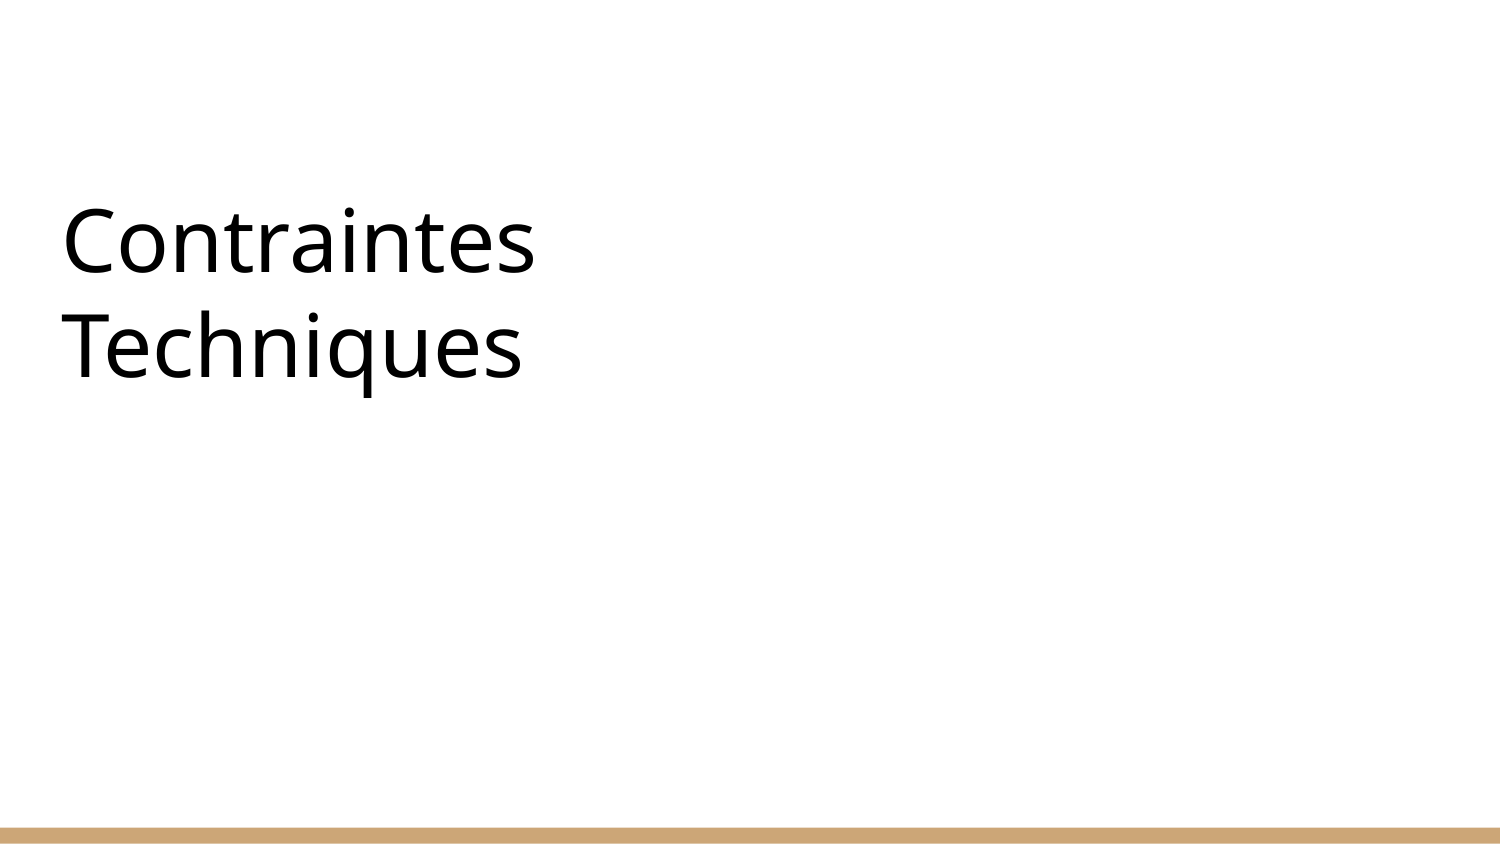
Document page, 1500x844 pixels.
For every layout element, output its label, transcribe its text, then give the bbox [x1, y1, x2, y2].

title Contraintes Techniques [46, 275, 707, 410]
